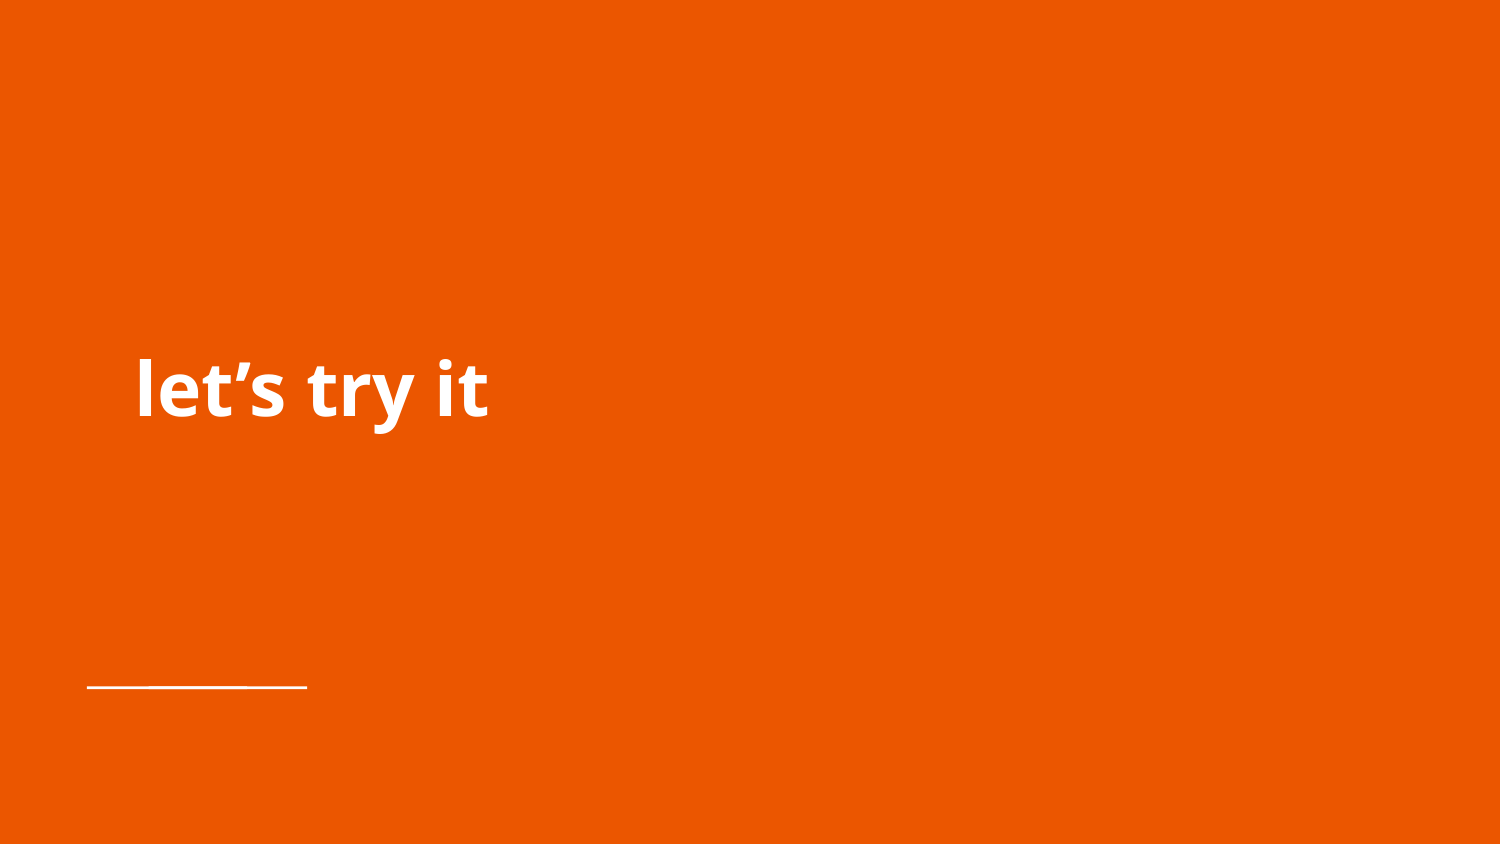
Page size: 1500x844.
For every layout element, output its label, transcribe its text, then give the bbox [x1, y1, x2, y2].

title let’s try it [119, 141, 1272, 632]
